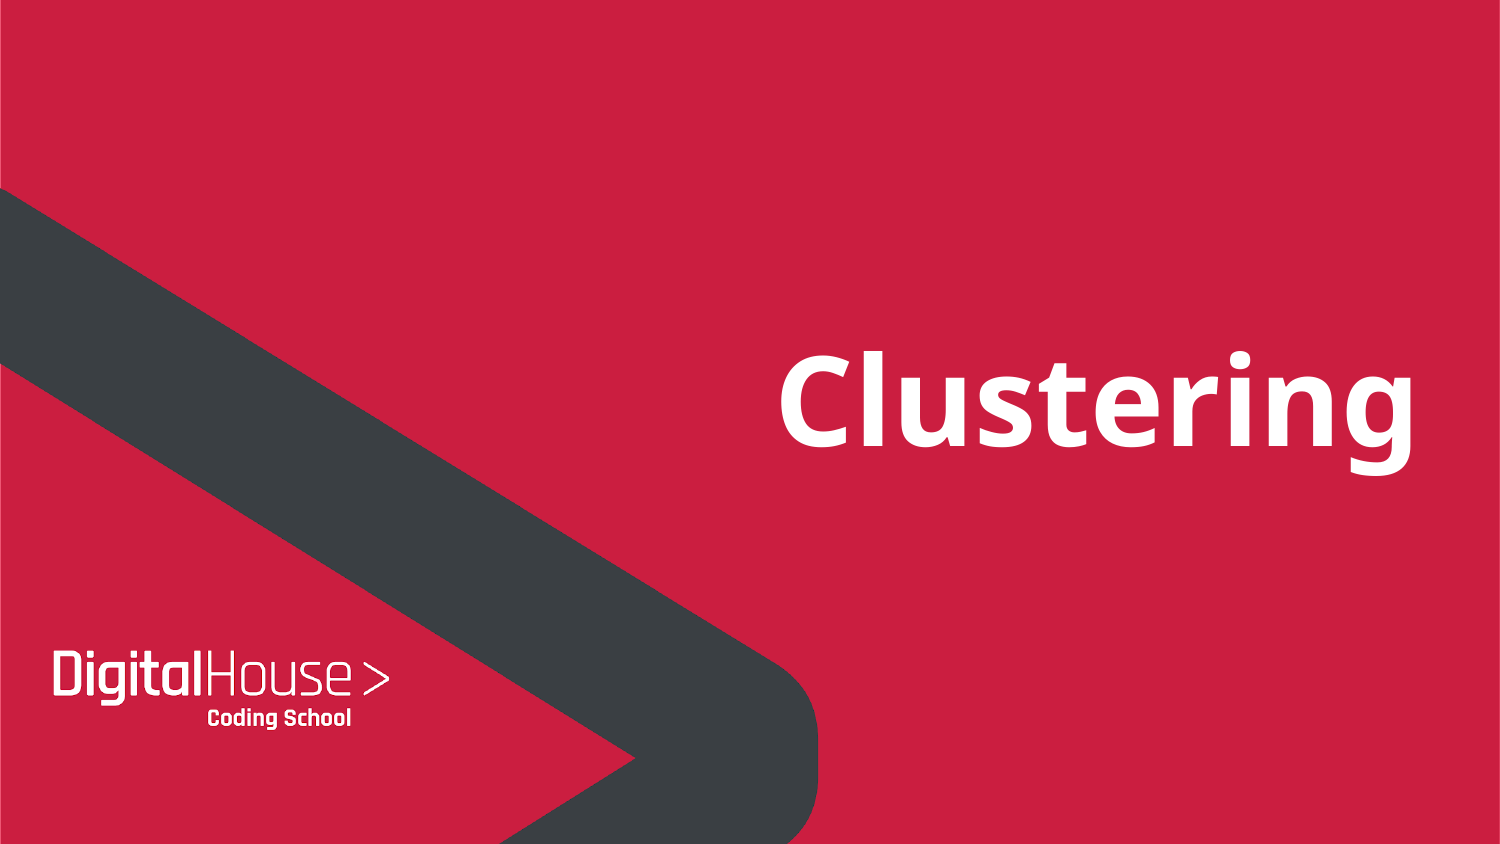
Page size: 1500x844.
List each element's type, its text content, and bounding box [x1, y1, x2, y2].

picture [0, 0, 1500, 844]
title Clustering [609, 162, 1437, 632]
